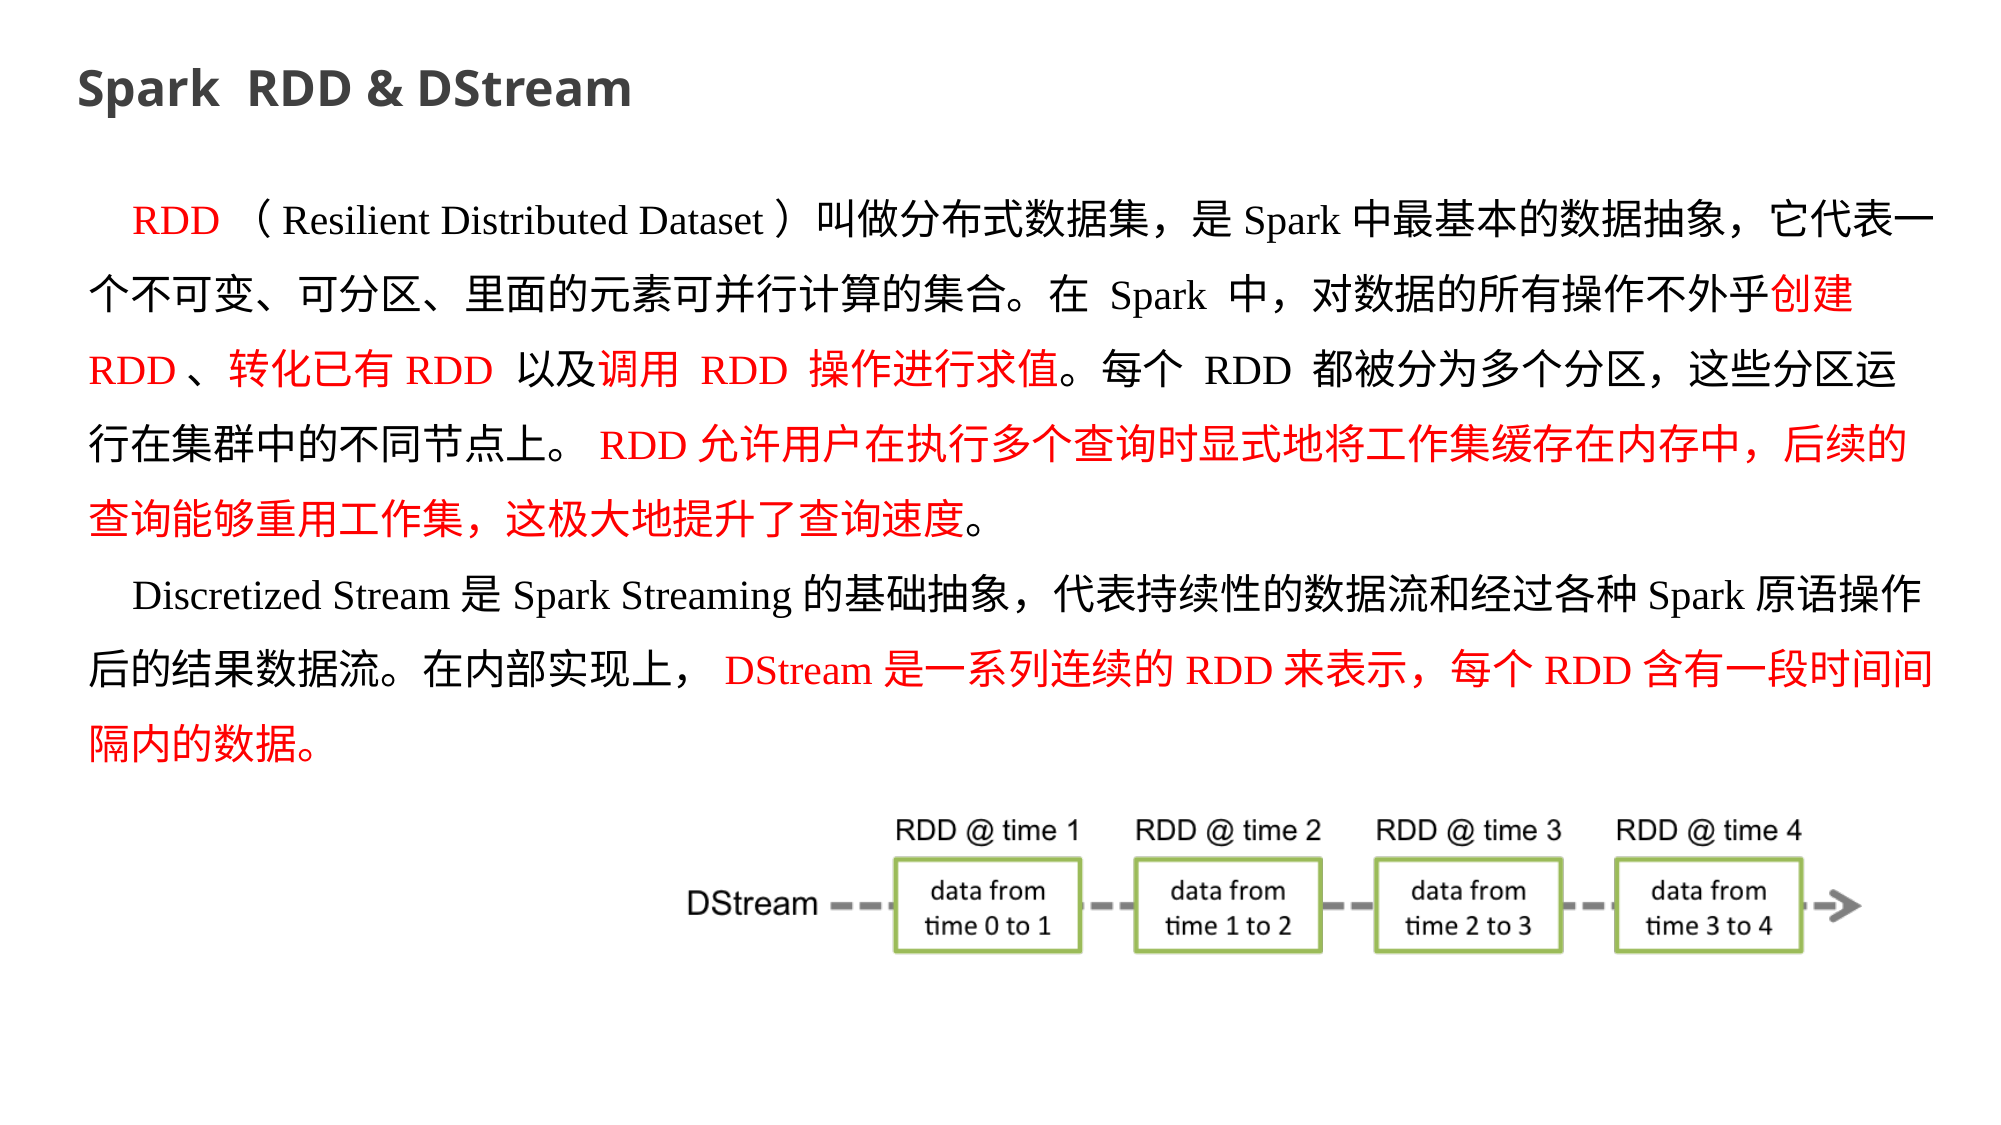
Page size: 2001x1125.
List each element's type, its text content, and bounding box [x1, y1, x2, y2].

text_box Spark RDD & DStream [62, 49, 649, 124]
picture [659, 748, 1921, 1027]
text_box RDD（Resilient Distributed Dataset）叫做分布式数据集，是Spark中最基本的数据抽象，它代表一个不可变、可分区、里面的元素可并行计算的集合。在 Spark 中，对数据的所有操作不外乎创建 RDD、转化已有RDD 以及调用 RDD 操作进行求值。每个 RDD 都被分为多个分区，这些分区运行在集群中的不同节点上。RDD允许用户在执行多个查询时显式地将工作集缓存在内存中，后续的查询能够重用工作集，这极大地提升了查询速度。 Discretized Stream是Spark Streaming的基础抽象，代表持续性的数据流和经过各种Spark原语操作后的结果数据流。在内部实现上，DStream是一系列连续的RDD来表示，每个RDD含有一段时间间隔内的数据。 [73, 160, 1954, 776]
